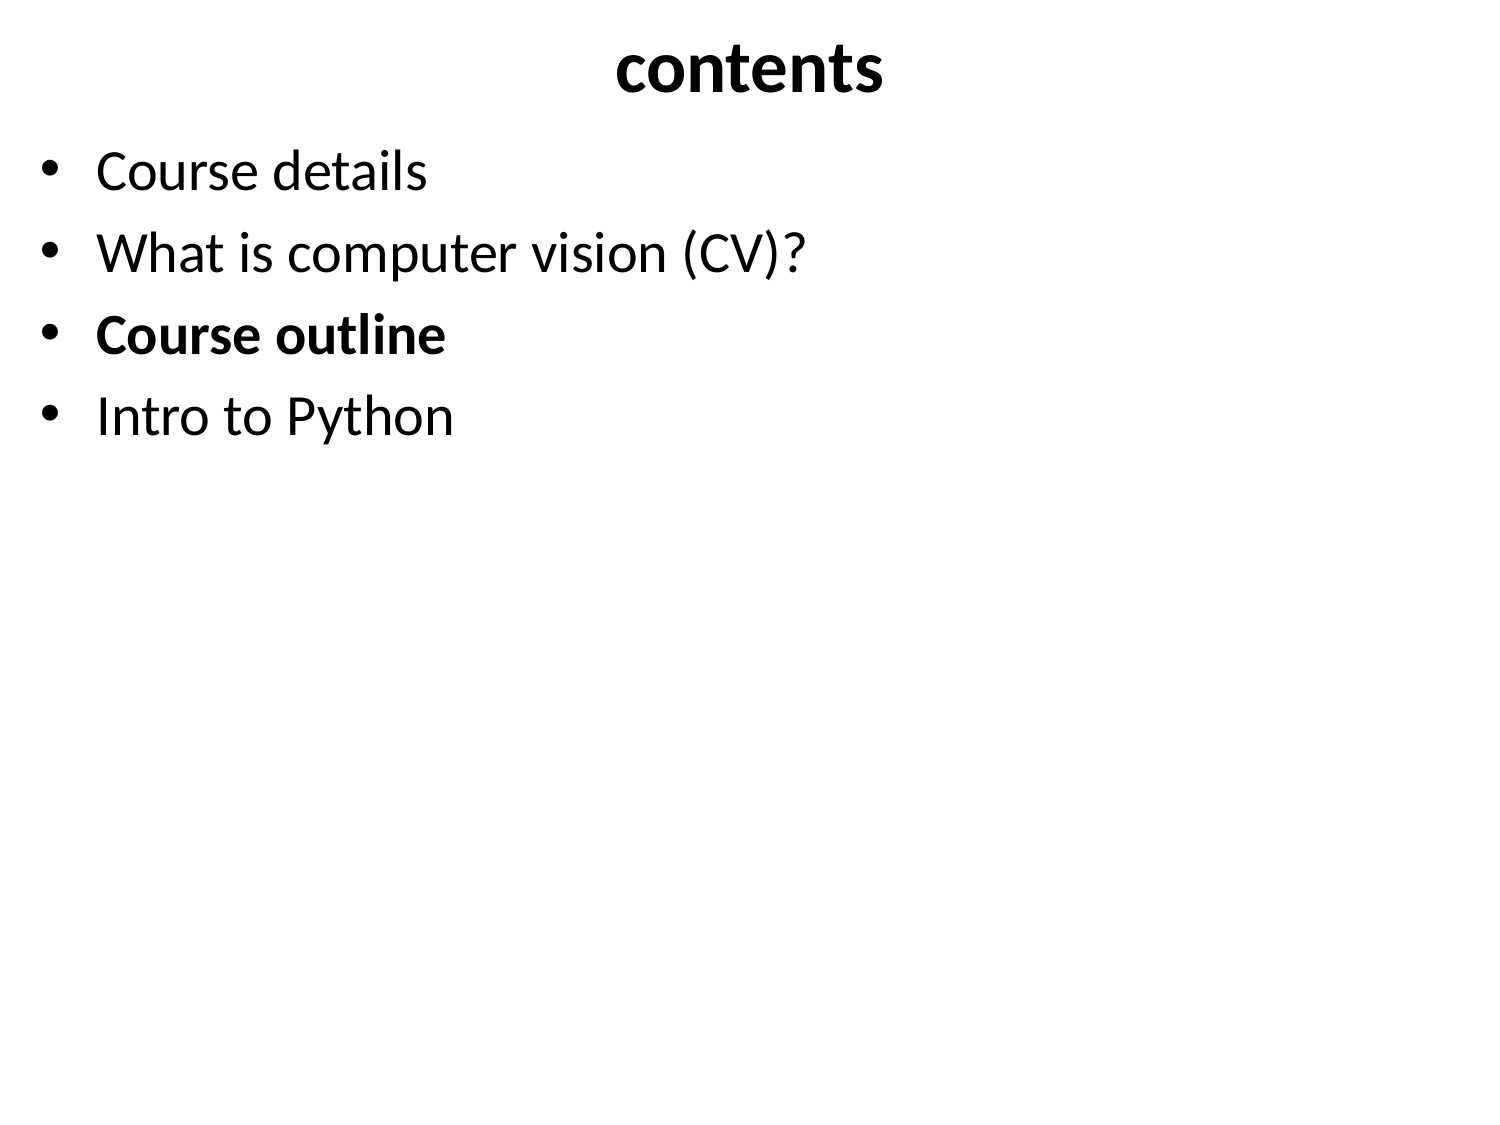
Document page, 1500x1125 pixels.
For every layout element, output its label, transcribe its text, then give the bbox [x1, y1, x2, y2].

title contents [24, 0, 1475, 125]
list Course details What is computer vision (CV)? Course outline Intro to Python [24, 125, 1475, 1063]
